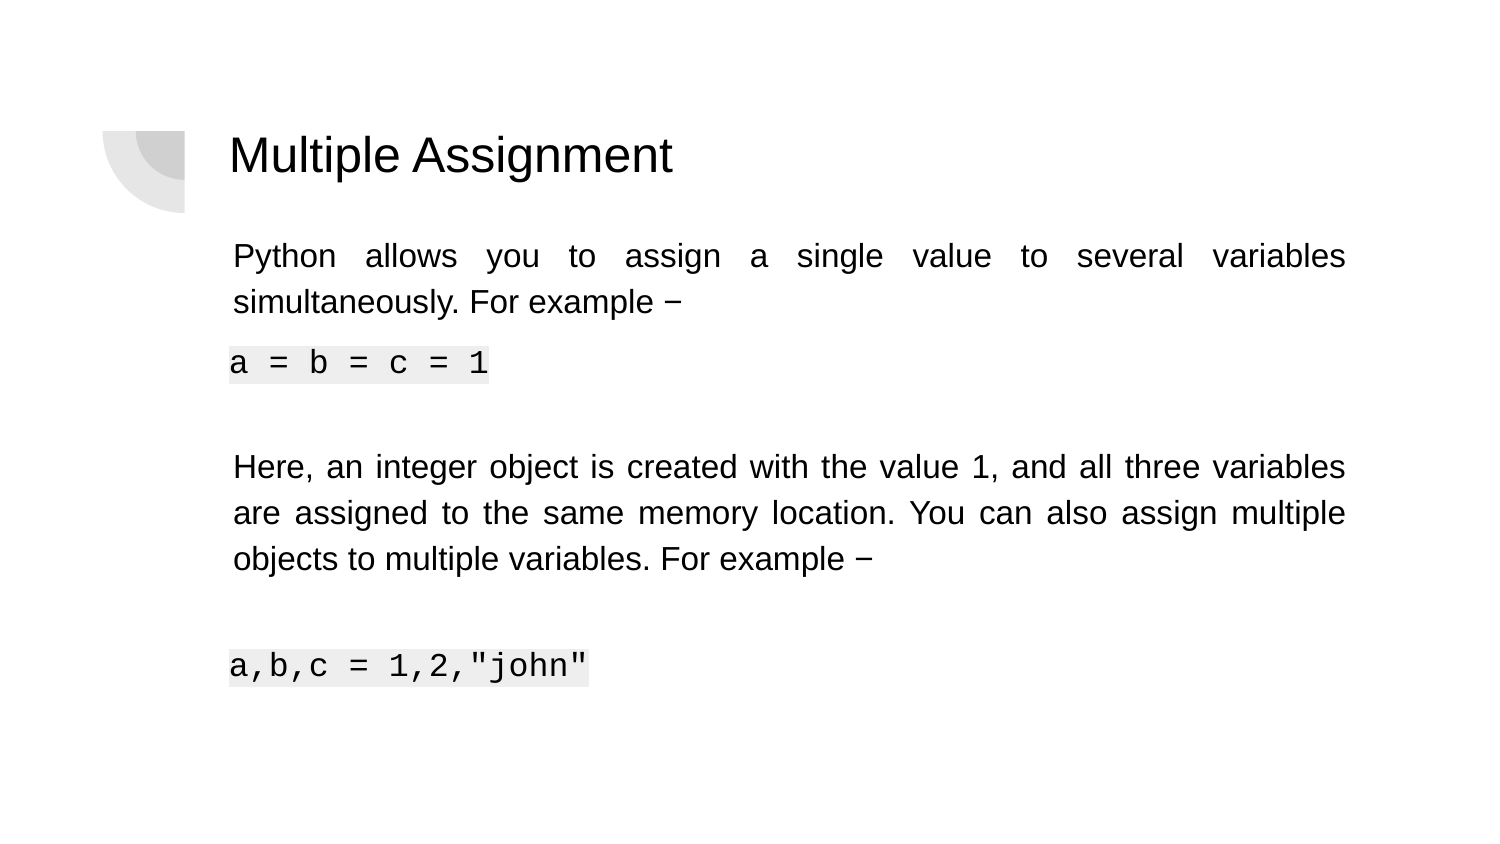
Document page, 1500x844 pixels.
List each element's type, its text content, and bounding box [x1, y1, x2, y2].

list Python allows you to assign a single value to several variables simultaneously. For example − a = b = c = 1 Here, an integer object is created with the value 1, and all three variables are assigned to the same memory location. You can also assign multiple objects to multiple variables. For example − a,b,c = 1,2,"john" [213, 213, 1368, 631]
title Multiple Assignment [213, 98, 1368, 213]
